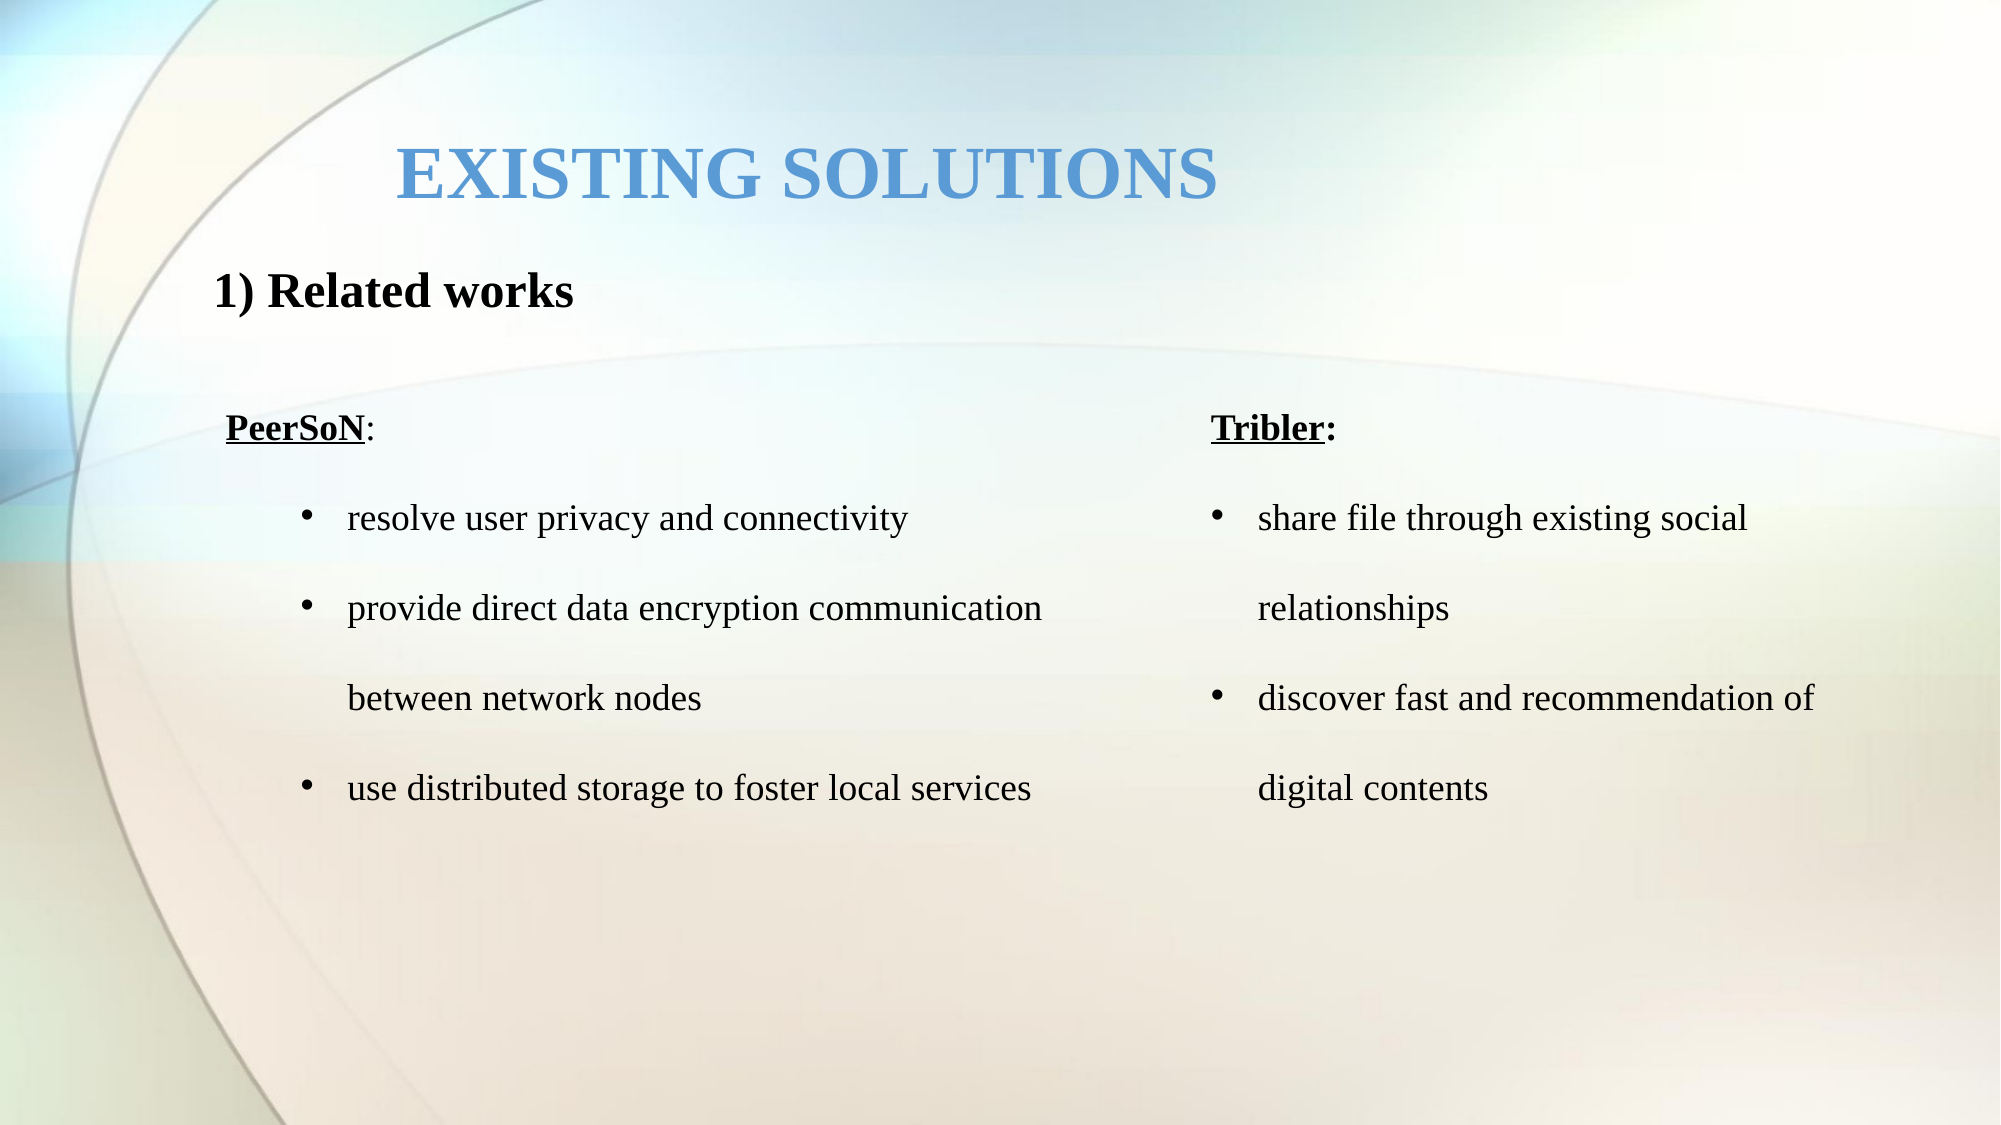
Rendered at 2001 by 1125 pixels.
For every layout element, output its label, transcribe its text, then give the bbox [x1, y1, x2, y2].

picture [0, 0, 2001, 1125]
text_box 1) Related works [193, 249, 594, 325]
text_box Tribler: share file through existing social relationships discover fast and recommendation of digital contents [1164, 350, 1863, 815]
text_box EXISTING SOLUTIONS [381, 59, 1863, 278]
text_box PeerSoN: resolve user privacy and connectivity provide direct data encryption communication between network nodes use distributed storage to foster local services [193, 350, 1076, 815]
